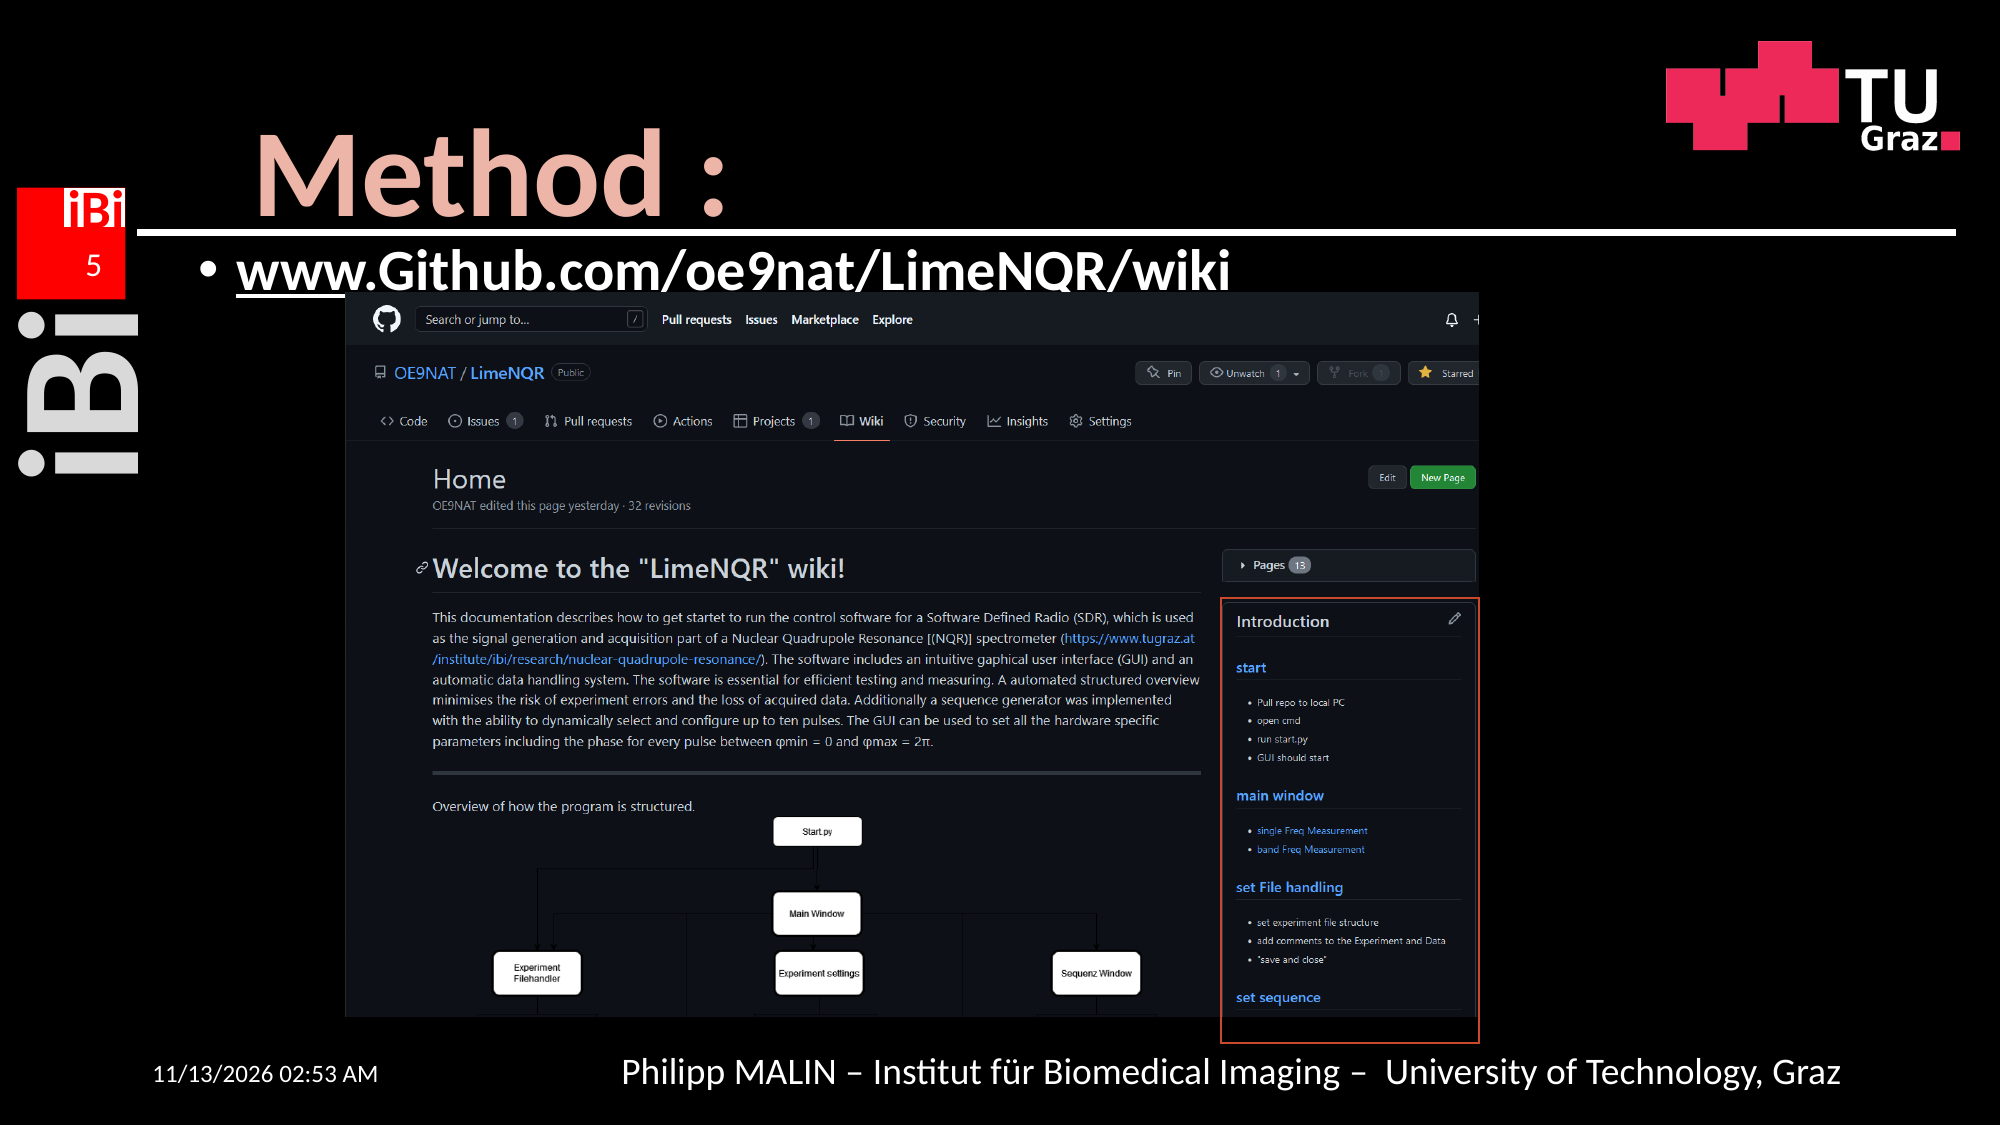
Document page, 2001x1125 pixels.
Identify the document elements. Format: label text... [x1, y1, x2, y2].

picture [1658, 22, 1964, 176]
list Method : [237, 116, 1088, 232]
picture [345, 292, 1479, 1017]
text_box [1220, 597, 1480, 1044]
list www.Github.com/oe9nat/LimeNQR/wiki [183, 232, 1666, 956]
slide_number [137, 1042, 588, 1103]
slide_number 5 [17, 232, 118, 293]
